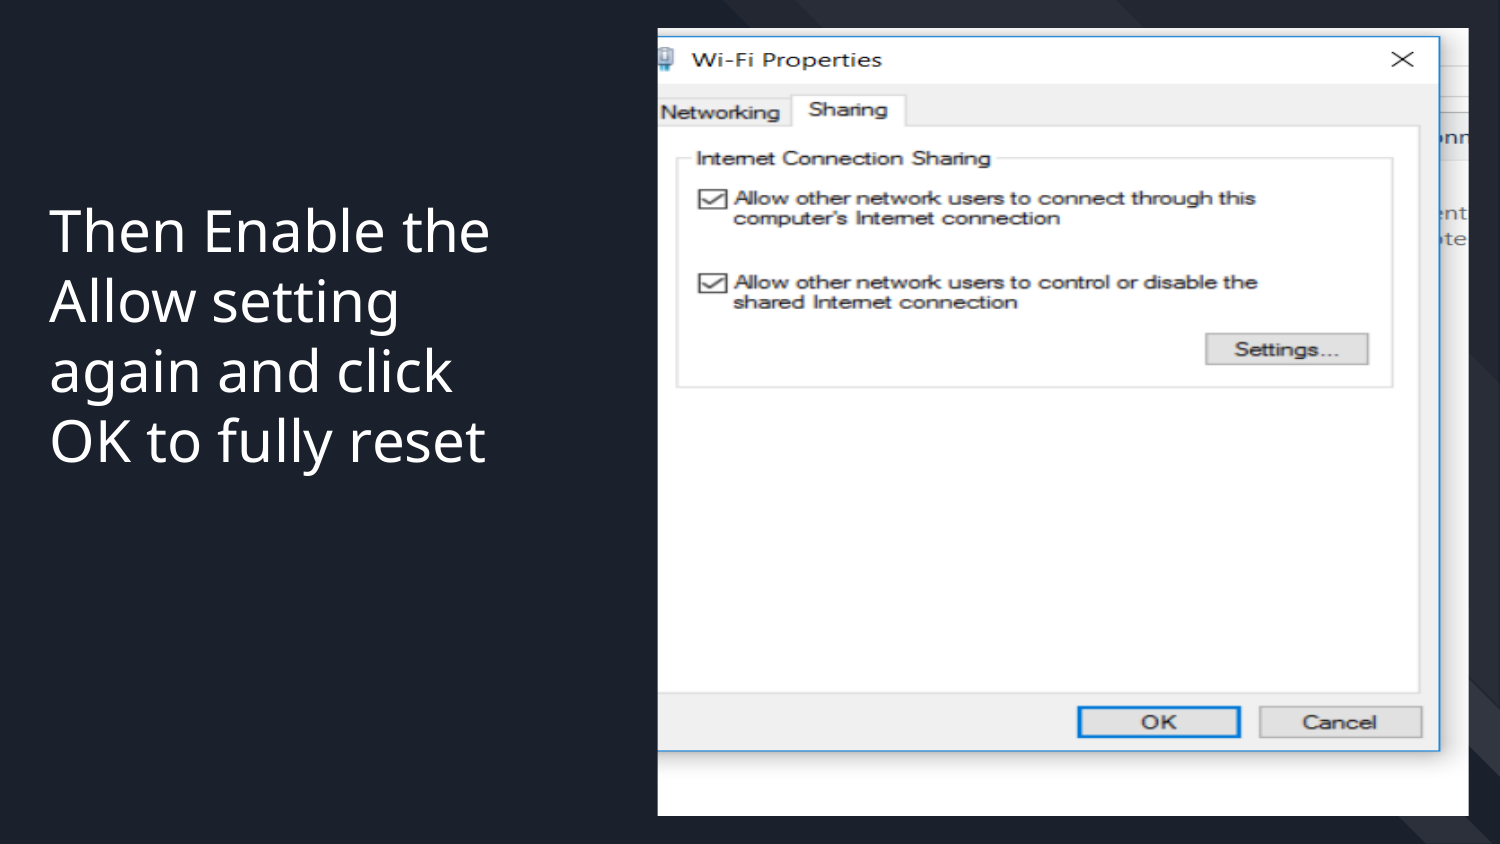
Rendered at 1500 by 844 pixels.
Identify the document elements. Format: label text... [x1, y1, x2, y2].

picture [657, 28, 1469, 816]
title Then Enable the Allow setting again and click OK to fully reset [34, 186, 561, 483]
